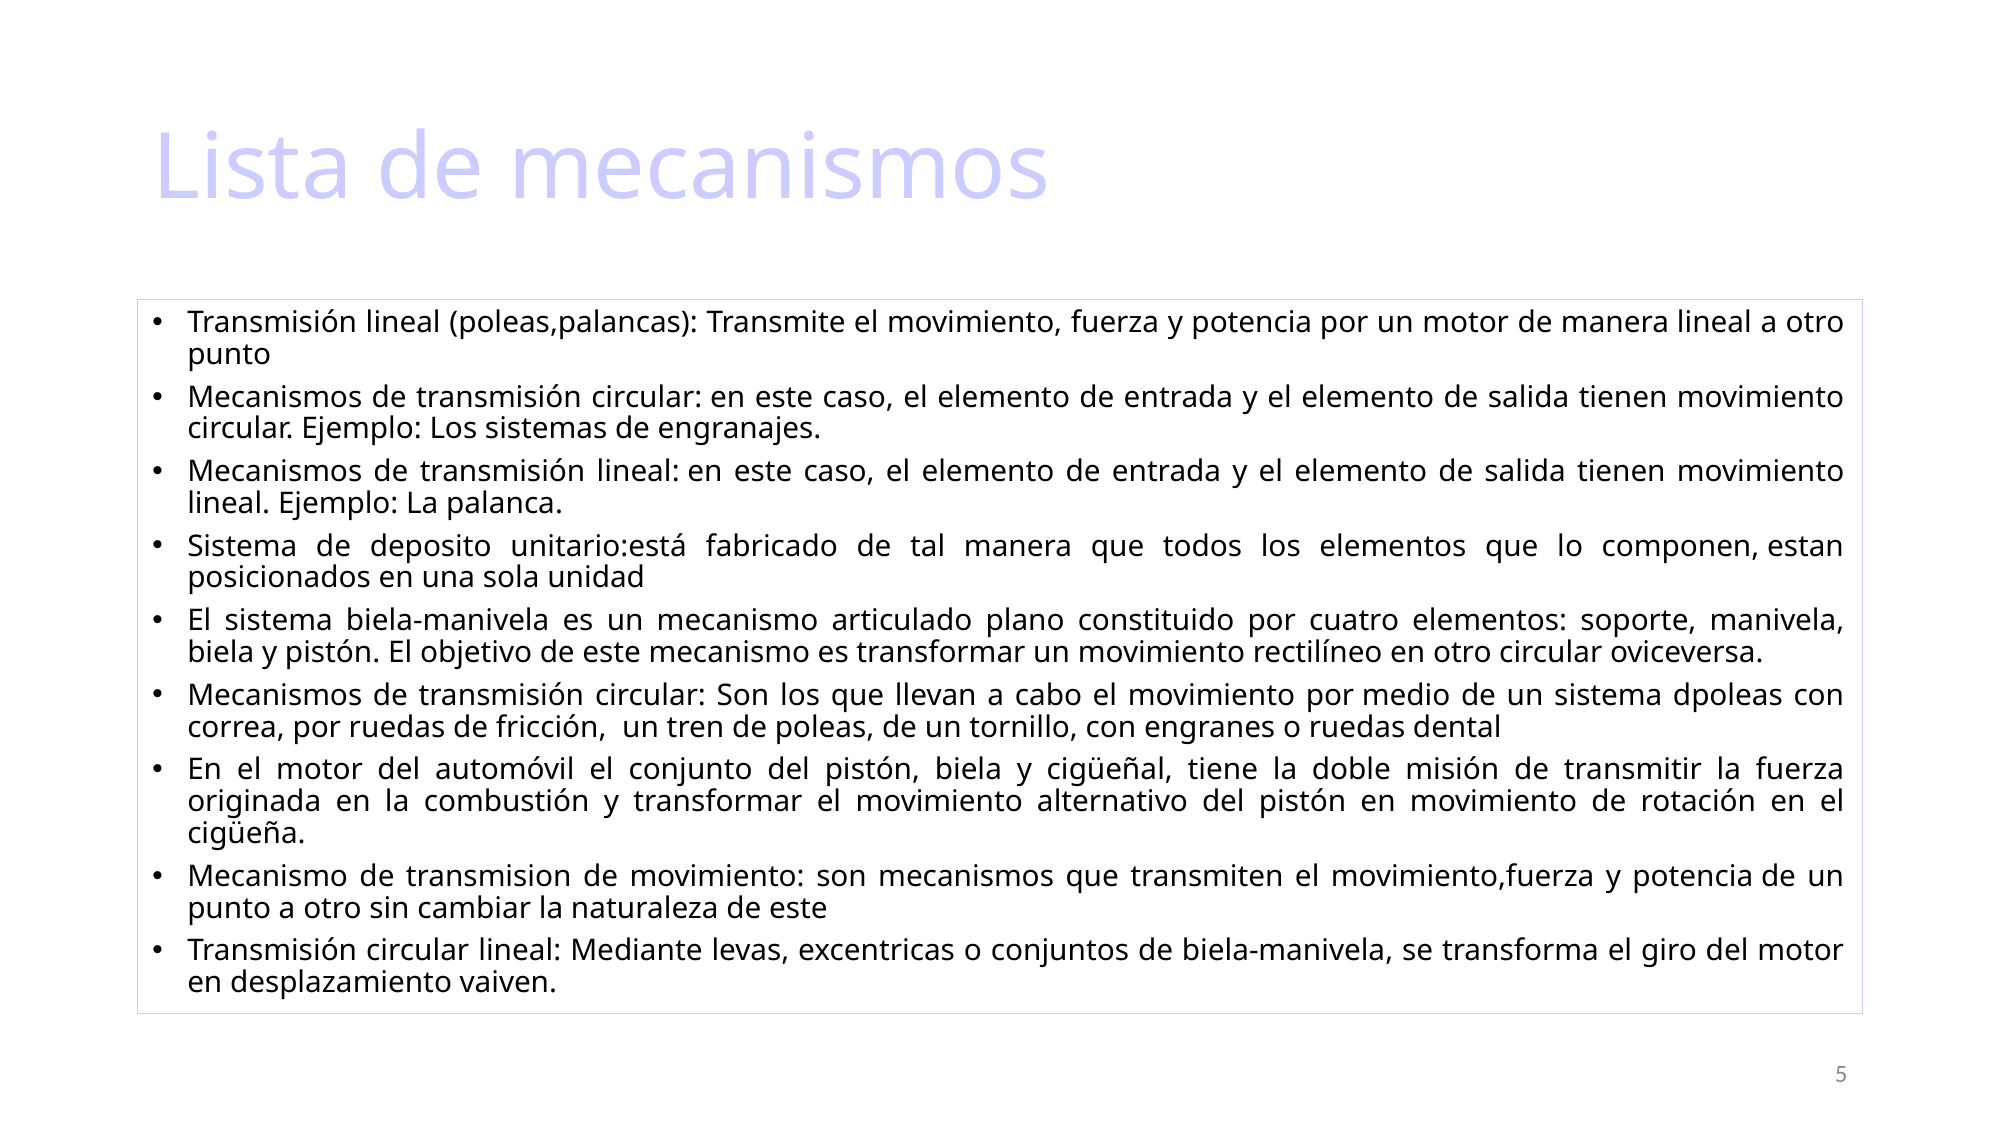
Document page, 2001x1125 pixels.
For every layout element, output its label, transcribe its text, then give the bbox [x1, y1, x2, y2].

list Transmisión lineal (poleas,palancas): Transmite el movimiento, fuerza y potencia por un motor de manera lineal a otro punto Mecanismos de transmisión circular: en este caso, el elemento de entrada y el elemento de salida tienen movimiento circular. Ejemplo: Los sistemas de engranajes. Mecanismos de transmisión lineal: en este caso, el elemento de entrada y el elemento de salida tienen movimiento lineal. Ejemplo: La palanca. Sistema de deposito unitario:está fabricado de tal manera que todos los elementos que lo componen, estan posicionados en una sola unidad El sistema biela-manivela es un mecanismo articulado plano constituido por cuatro elementos: soporte, manivela, biela y pistón. El objetivo de este mecanismo es transformar un movimiento rectilíneo en otro circular oviceversa. Mecanismos de transmisión circular: Son los que llevan a cabo el movimiento por medio de un sistema dpoleas con correa, por ruedas de fricción, un tren de poleas, de un tornillo, con engranes o ruedas dental En el motor del automóvil el conjunto del pistón, biela y cigüeñal, tiene la doble misión de transmitir la fuerza originada en la combustión y transformar el movimiento alternativo del pistón en movimiento de rotación en el cigüeña. Mecanismo de transmision de movimiento: son mecanismos que transmiten el movimiento,fuerza y potencia de un punto a otro sin cambiar la naturaleza de este Transmisión circular lineal: Mediante levas, excentricas o conjuntos de biela-manivela, se transforma el giro del motor en desplazamiento vaiven. [137, 299, 1863, 1014]
title Lista de mecanismos [137, 59, 1863, 278]
slide_number 5 [1412, 1042, 1863, 1103]
